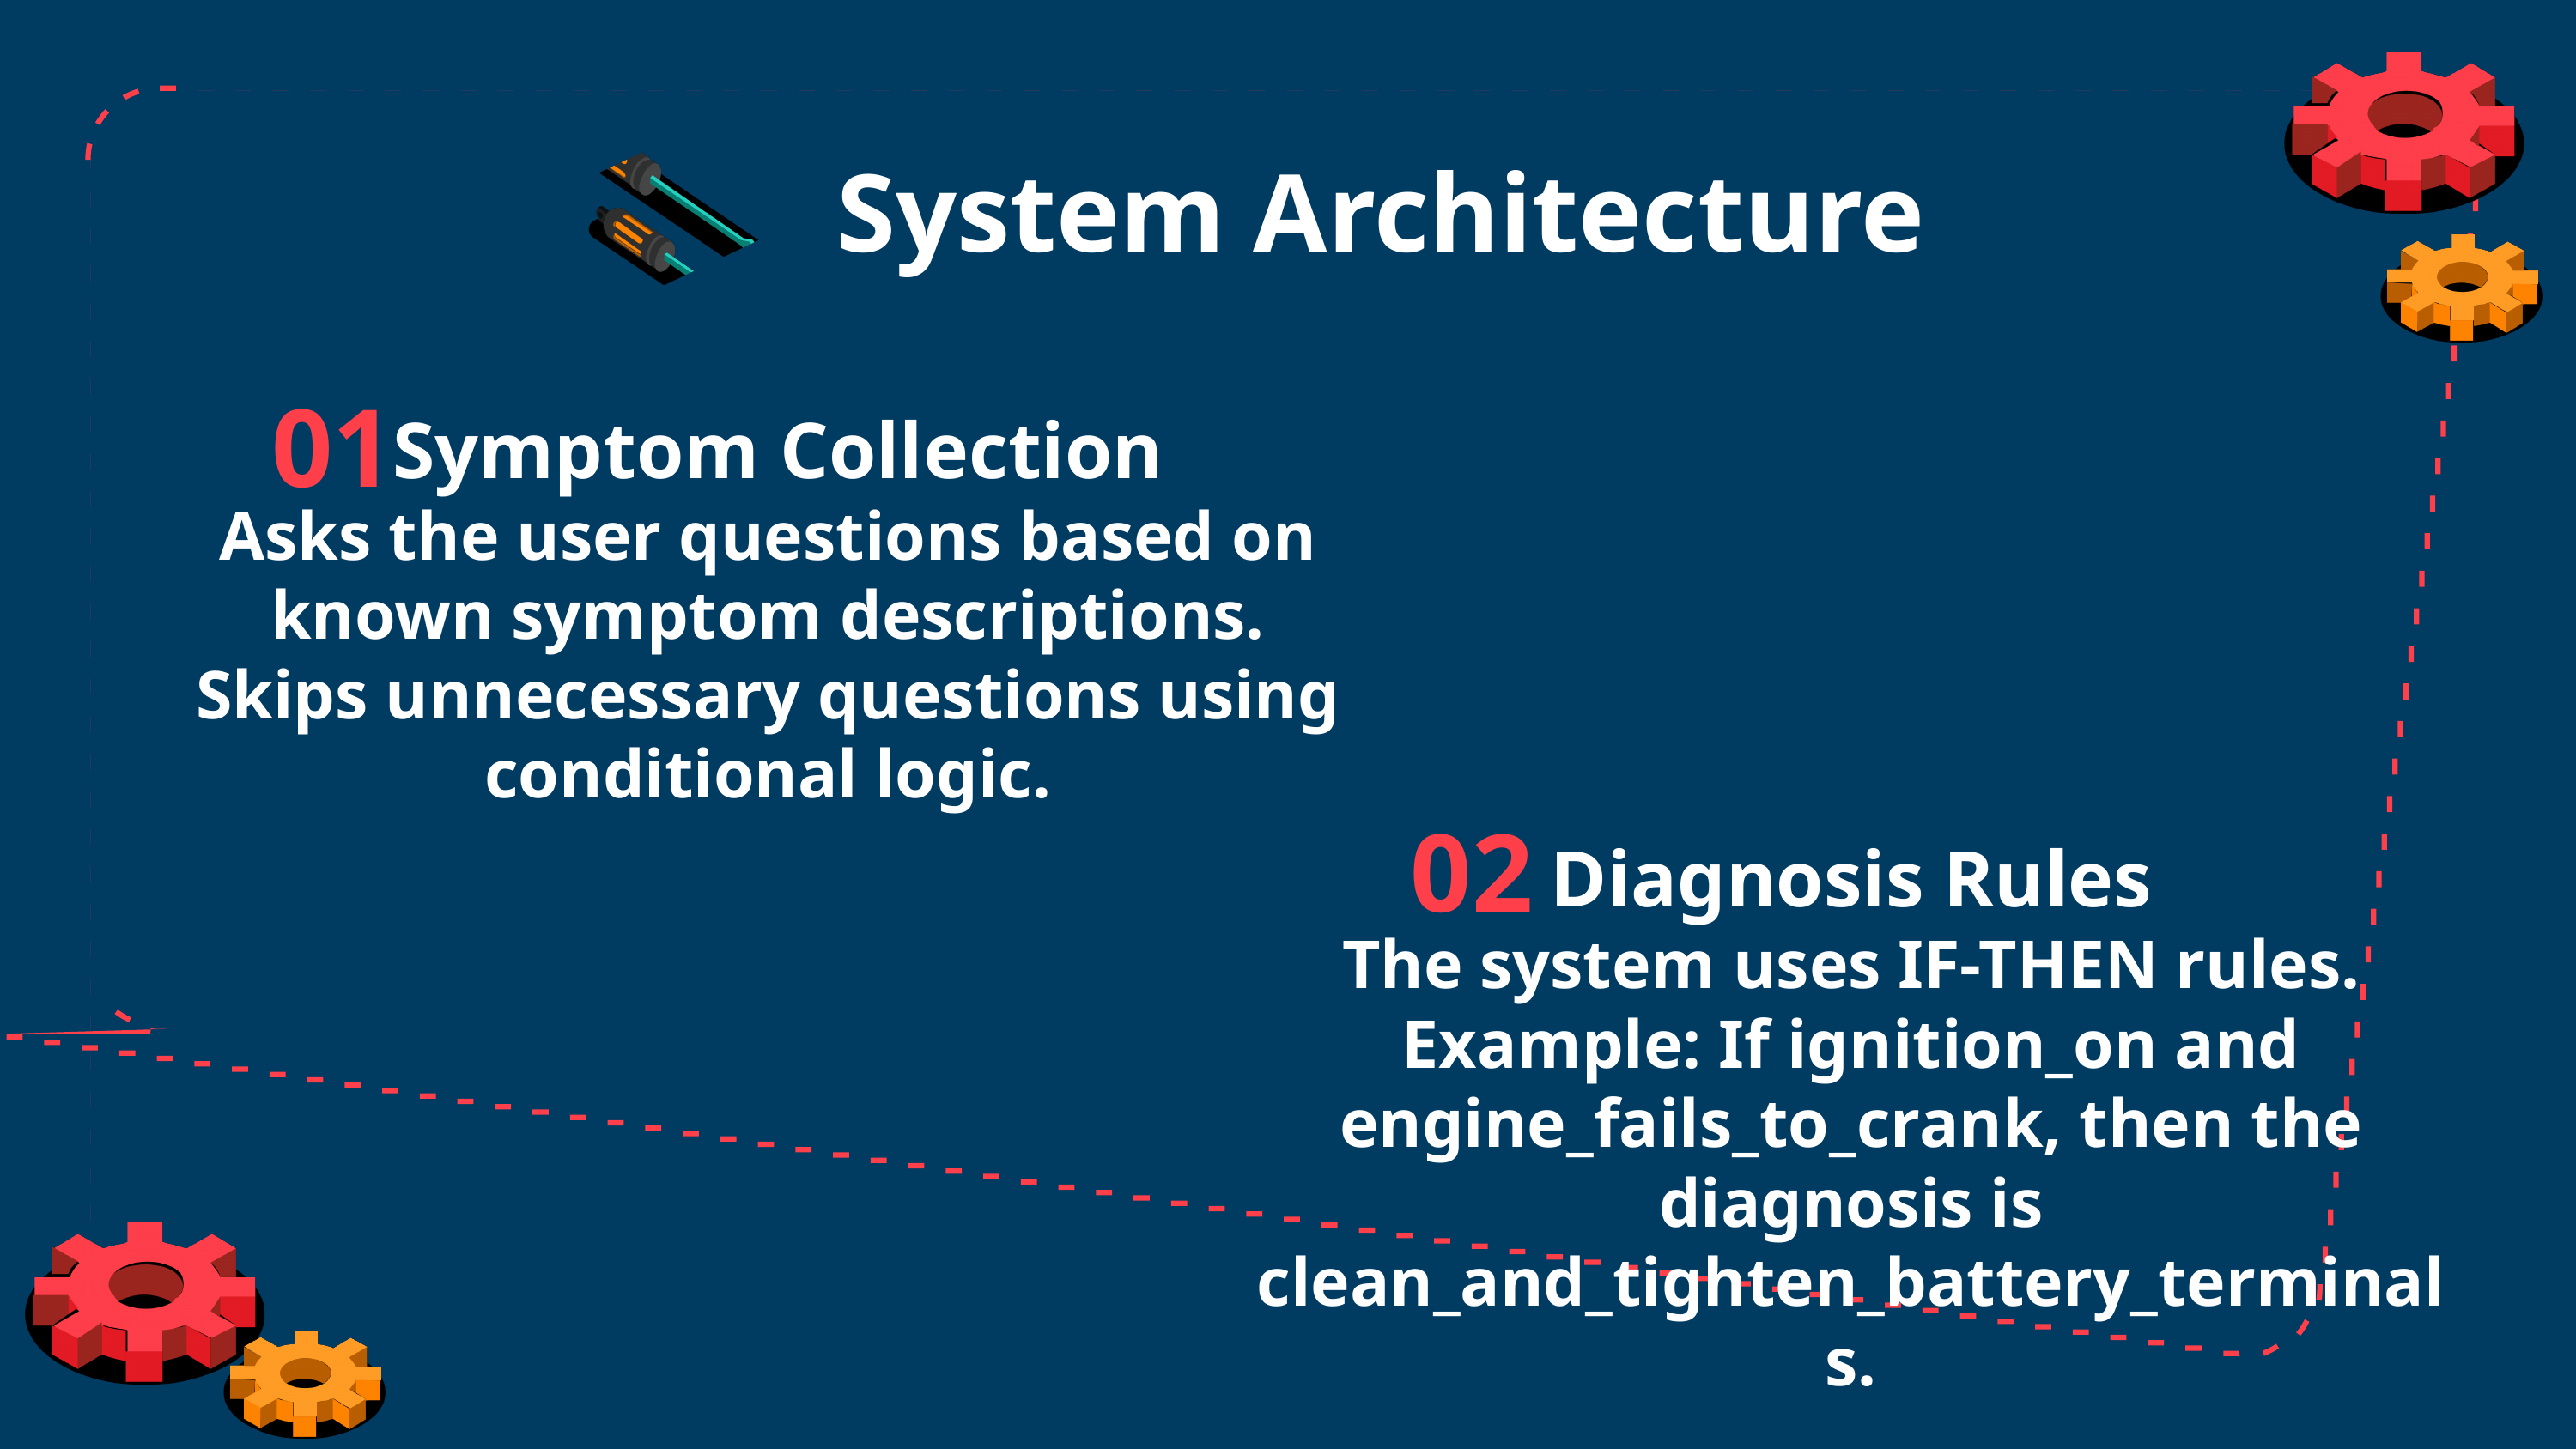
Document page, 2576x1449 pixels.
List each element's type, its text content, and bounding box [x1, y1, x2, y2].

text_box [85, 85, 2491, 1364]
text_box Diagnosis Rules The system uses IF-THEN rules. Example: If ignition_on and engine_fails_to_crank, then the diagnosis is clean_and_tighten_battery_terminals. [1241, 1370, 2462, 1449]
text_box [25, 1222, 216, 1385]
text_box [216, 1370, 393, 1439]
text_box [2284, 52, 2524, 214]
text_box [2494, 234, 2551, 343]
